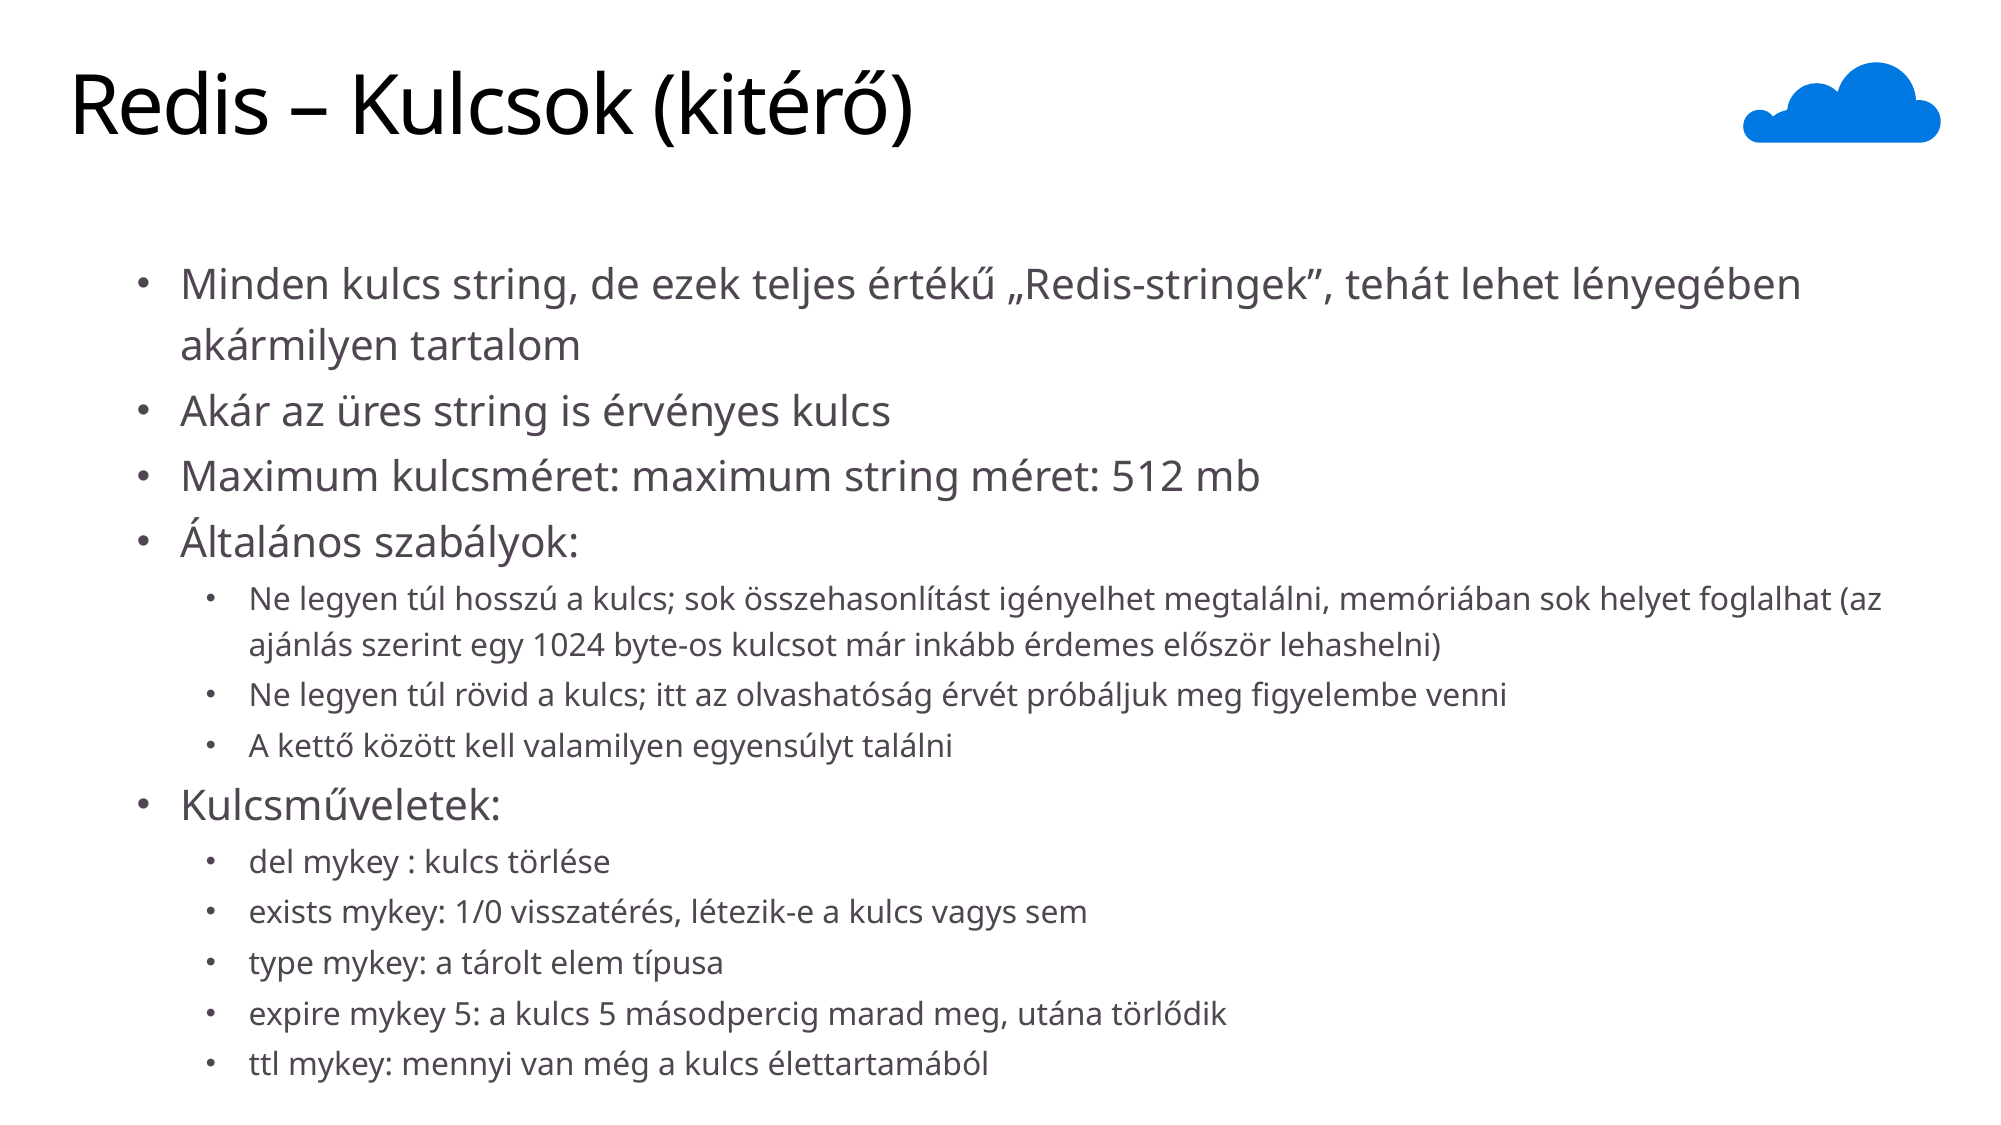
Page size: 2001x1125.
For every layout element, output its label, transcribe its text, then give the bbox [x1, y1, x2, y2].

title Redis – Kulcsok (kitérő) [44, 47, 1957, 196]
list Minden kulcs string, de ezek teljes értékű „Redis-stringek”, tehát lehet lényegében akármilyen tartalom Akár az üres string is érvényes kulcs Maximum kulcsméret: maximum string méret: 512 mb Általános szabályok: Ne legyen túl hosszú a kulcs; sok összehasonlítást igényelhet megtalálni, memóriában sok helyet foglalhat (az ajánlás szerint egy 1024 byte-os kulcsot már inkább érdemes először lehashelni) Ne legyen túl rövid a kulcs; itt az olvashatóság érvét próbáljuk meg figyelembe venni A kettő között kell valamilyen egyensúlyt találni Kulcsműveletek: del mykey : kulcs törlése exists mykey: 1/0 visszatérés, létezik-e a kulcs vagys sem type mykey: a tárolt elem típusa expire mykey 5: a kulcs 5 másodpercig marad meg, utána törlődik ttl mykey: mennyi van még a kulcs élettartamából [44, 232, 1957, 1098]
